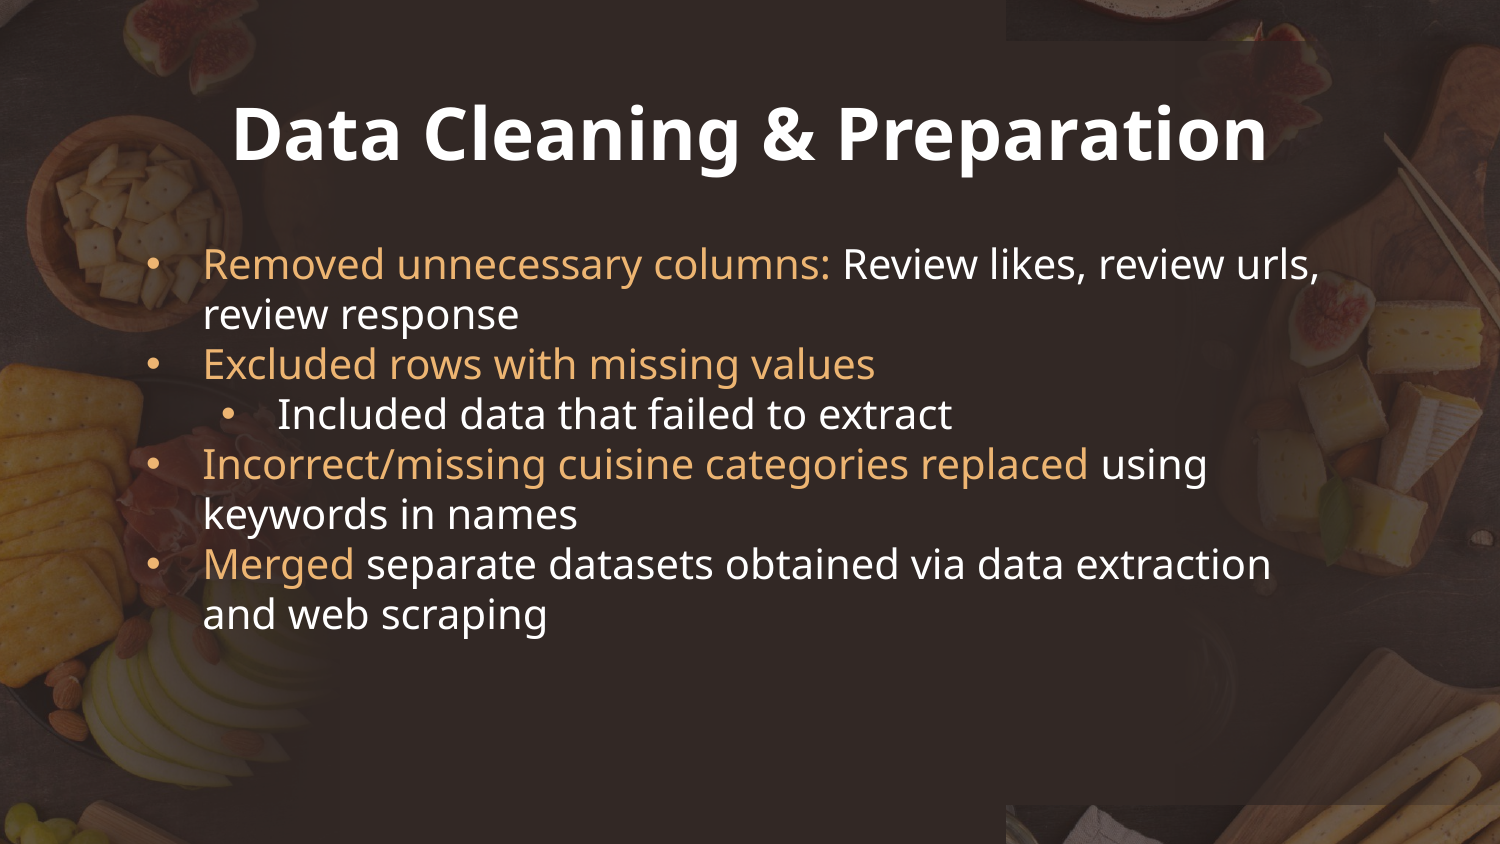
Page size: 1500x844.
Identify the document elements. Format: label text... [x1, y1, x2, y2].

title Data Cleaning & Preparation [118, 72, 1382, 167]
subtitle Removed unnecessary columns: Review likes, review urls, review response Excluded rows with missing values Included data that failed to extract Incorrect/missing cuisine categories replaced using keywords in names Merged separate datasets obtained via data extraction and web scraping [131, 566, 1369, 653]
